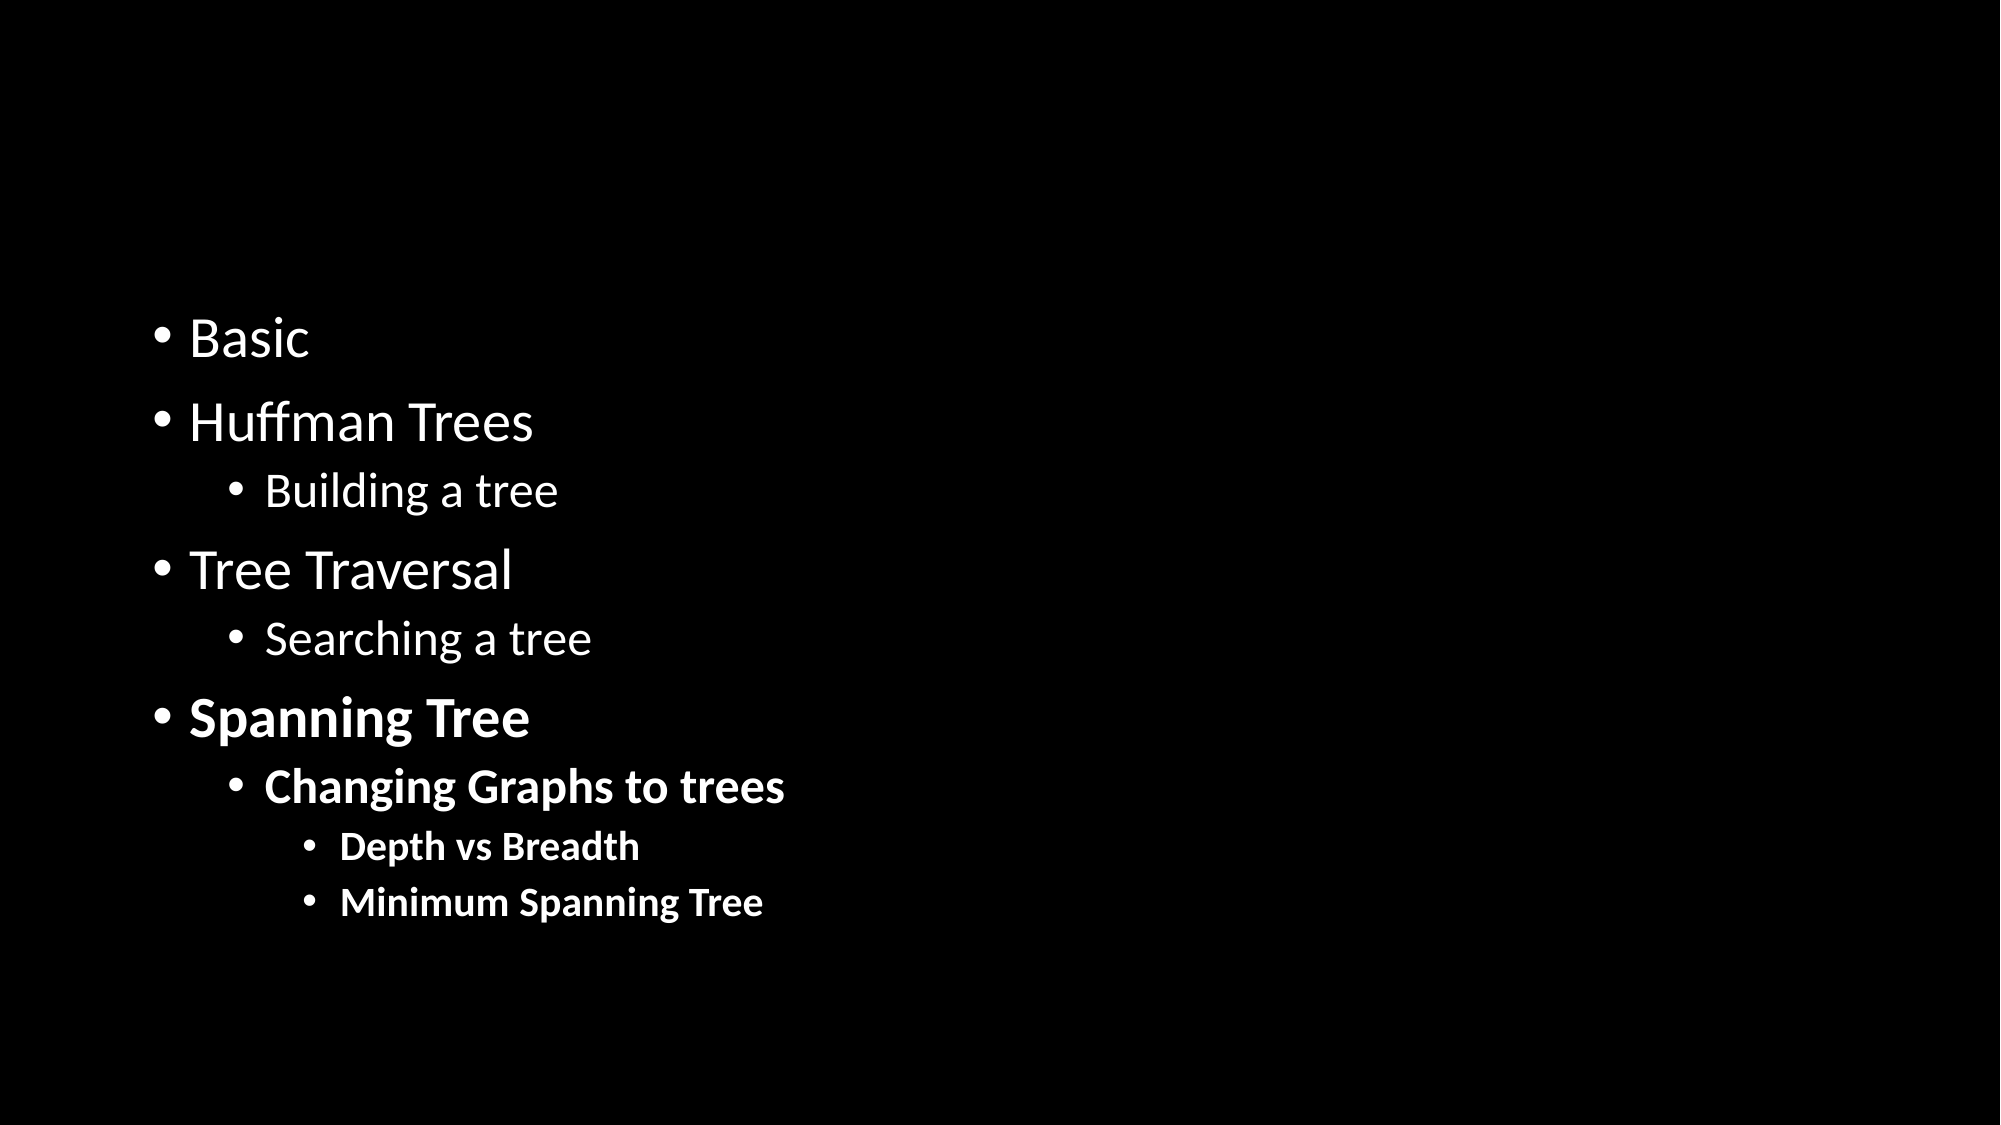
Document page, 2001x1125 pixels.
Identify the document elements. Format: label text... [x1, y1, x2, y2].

list Basic Huffman Trees Building a tree Tree Traversal Searching a tree Spanning Tree Changing Graphs to trees Depth vs Breadth Minimum Spanning Tree [137, 299, 1863, 1014]
